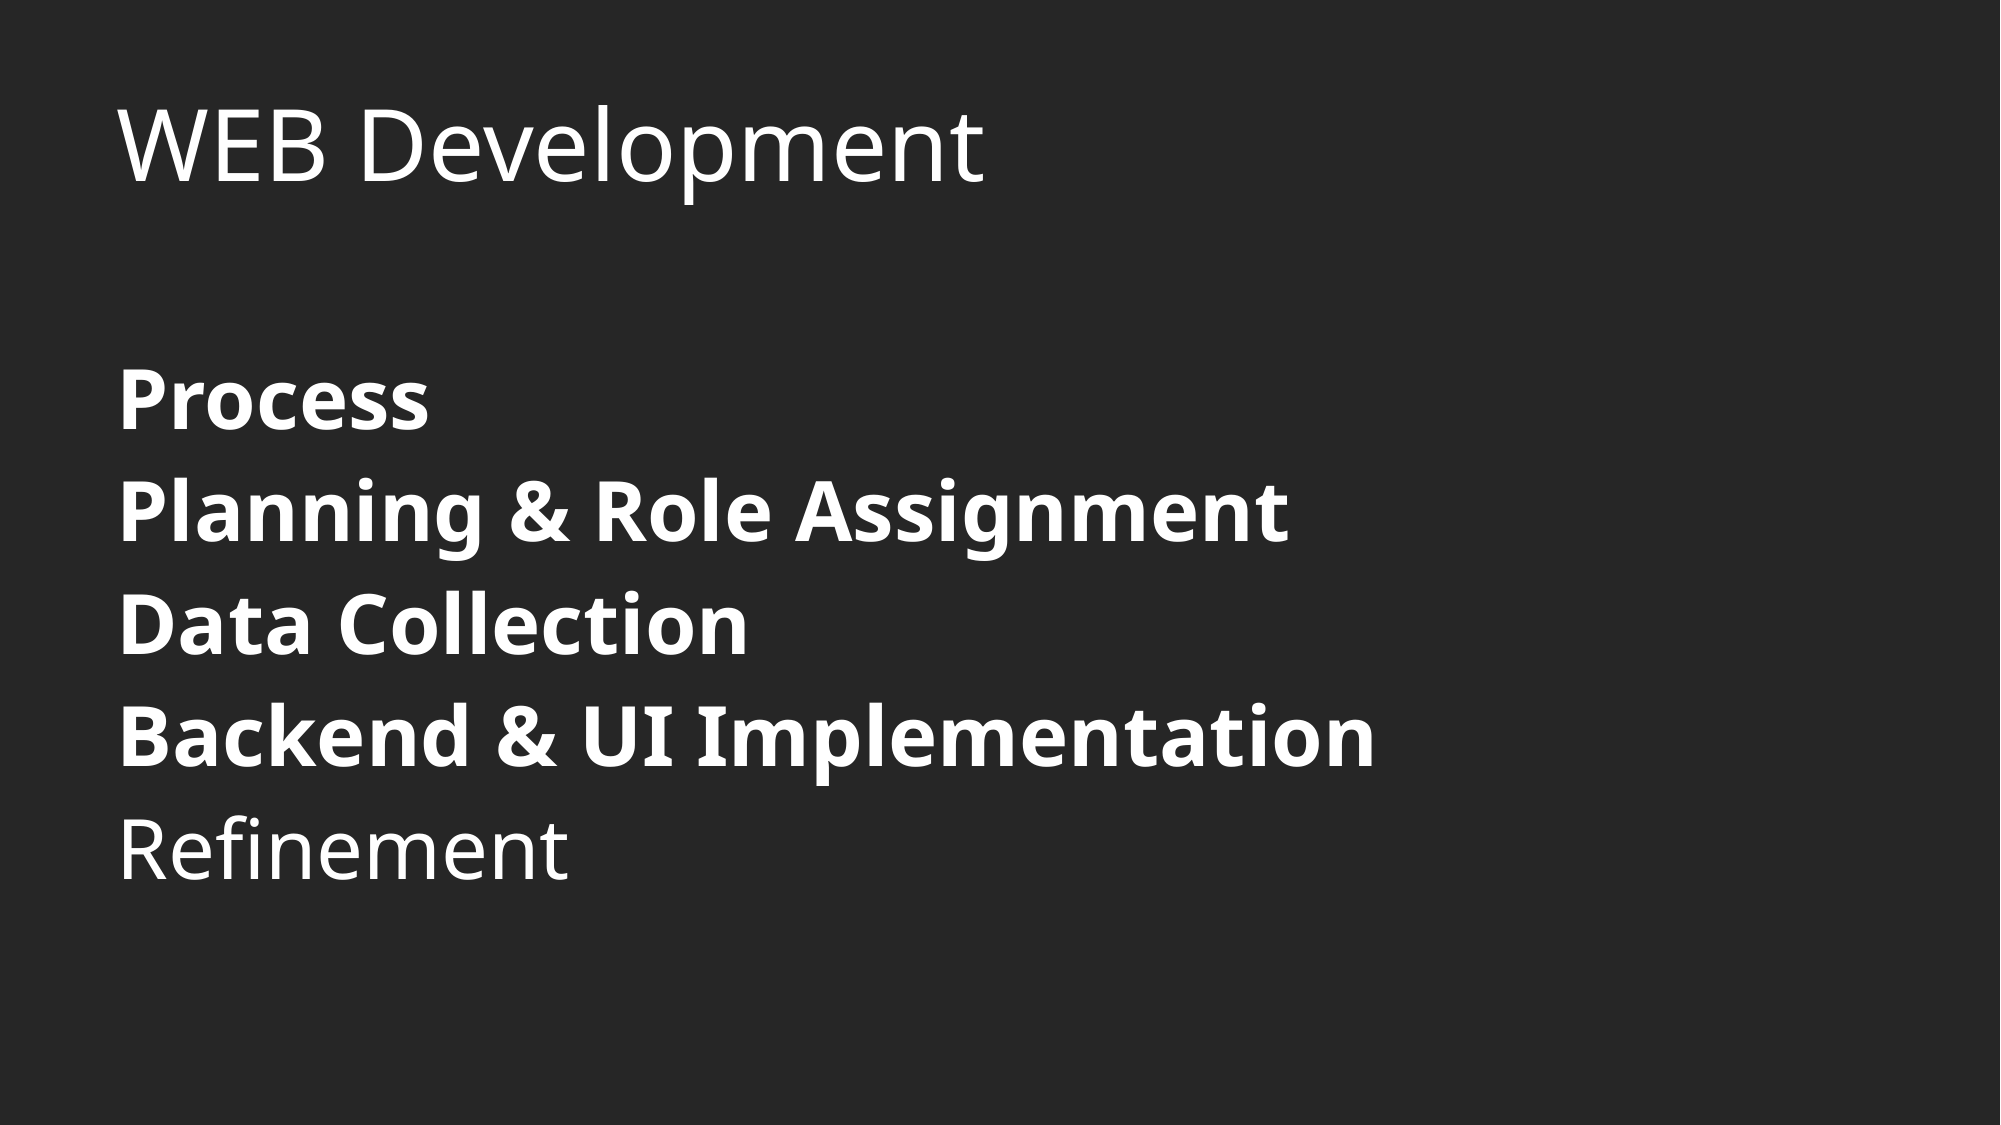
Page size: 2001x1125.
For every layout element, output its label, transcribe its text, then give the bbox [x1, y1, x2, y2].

list WEB Development Process Planning & Role Assignment Data Collection Backend & UI Implementation Refinement [101, 73, 1965, 1026]
